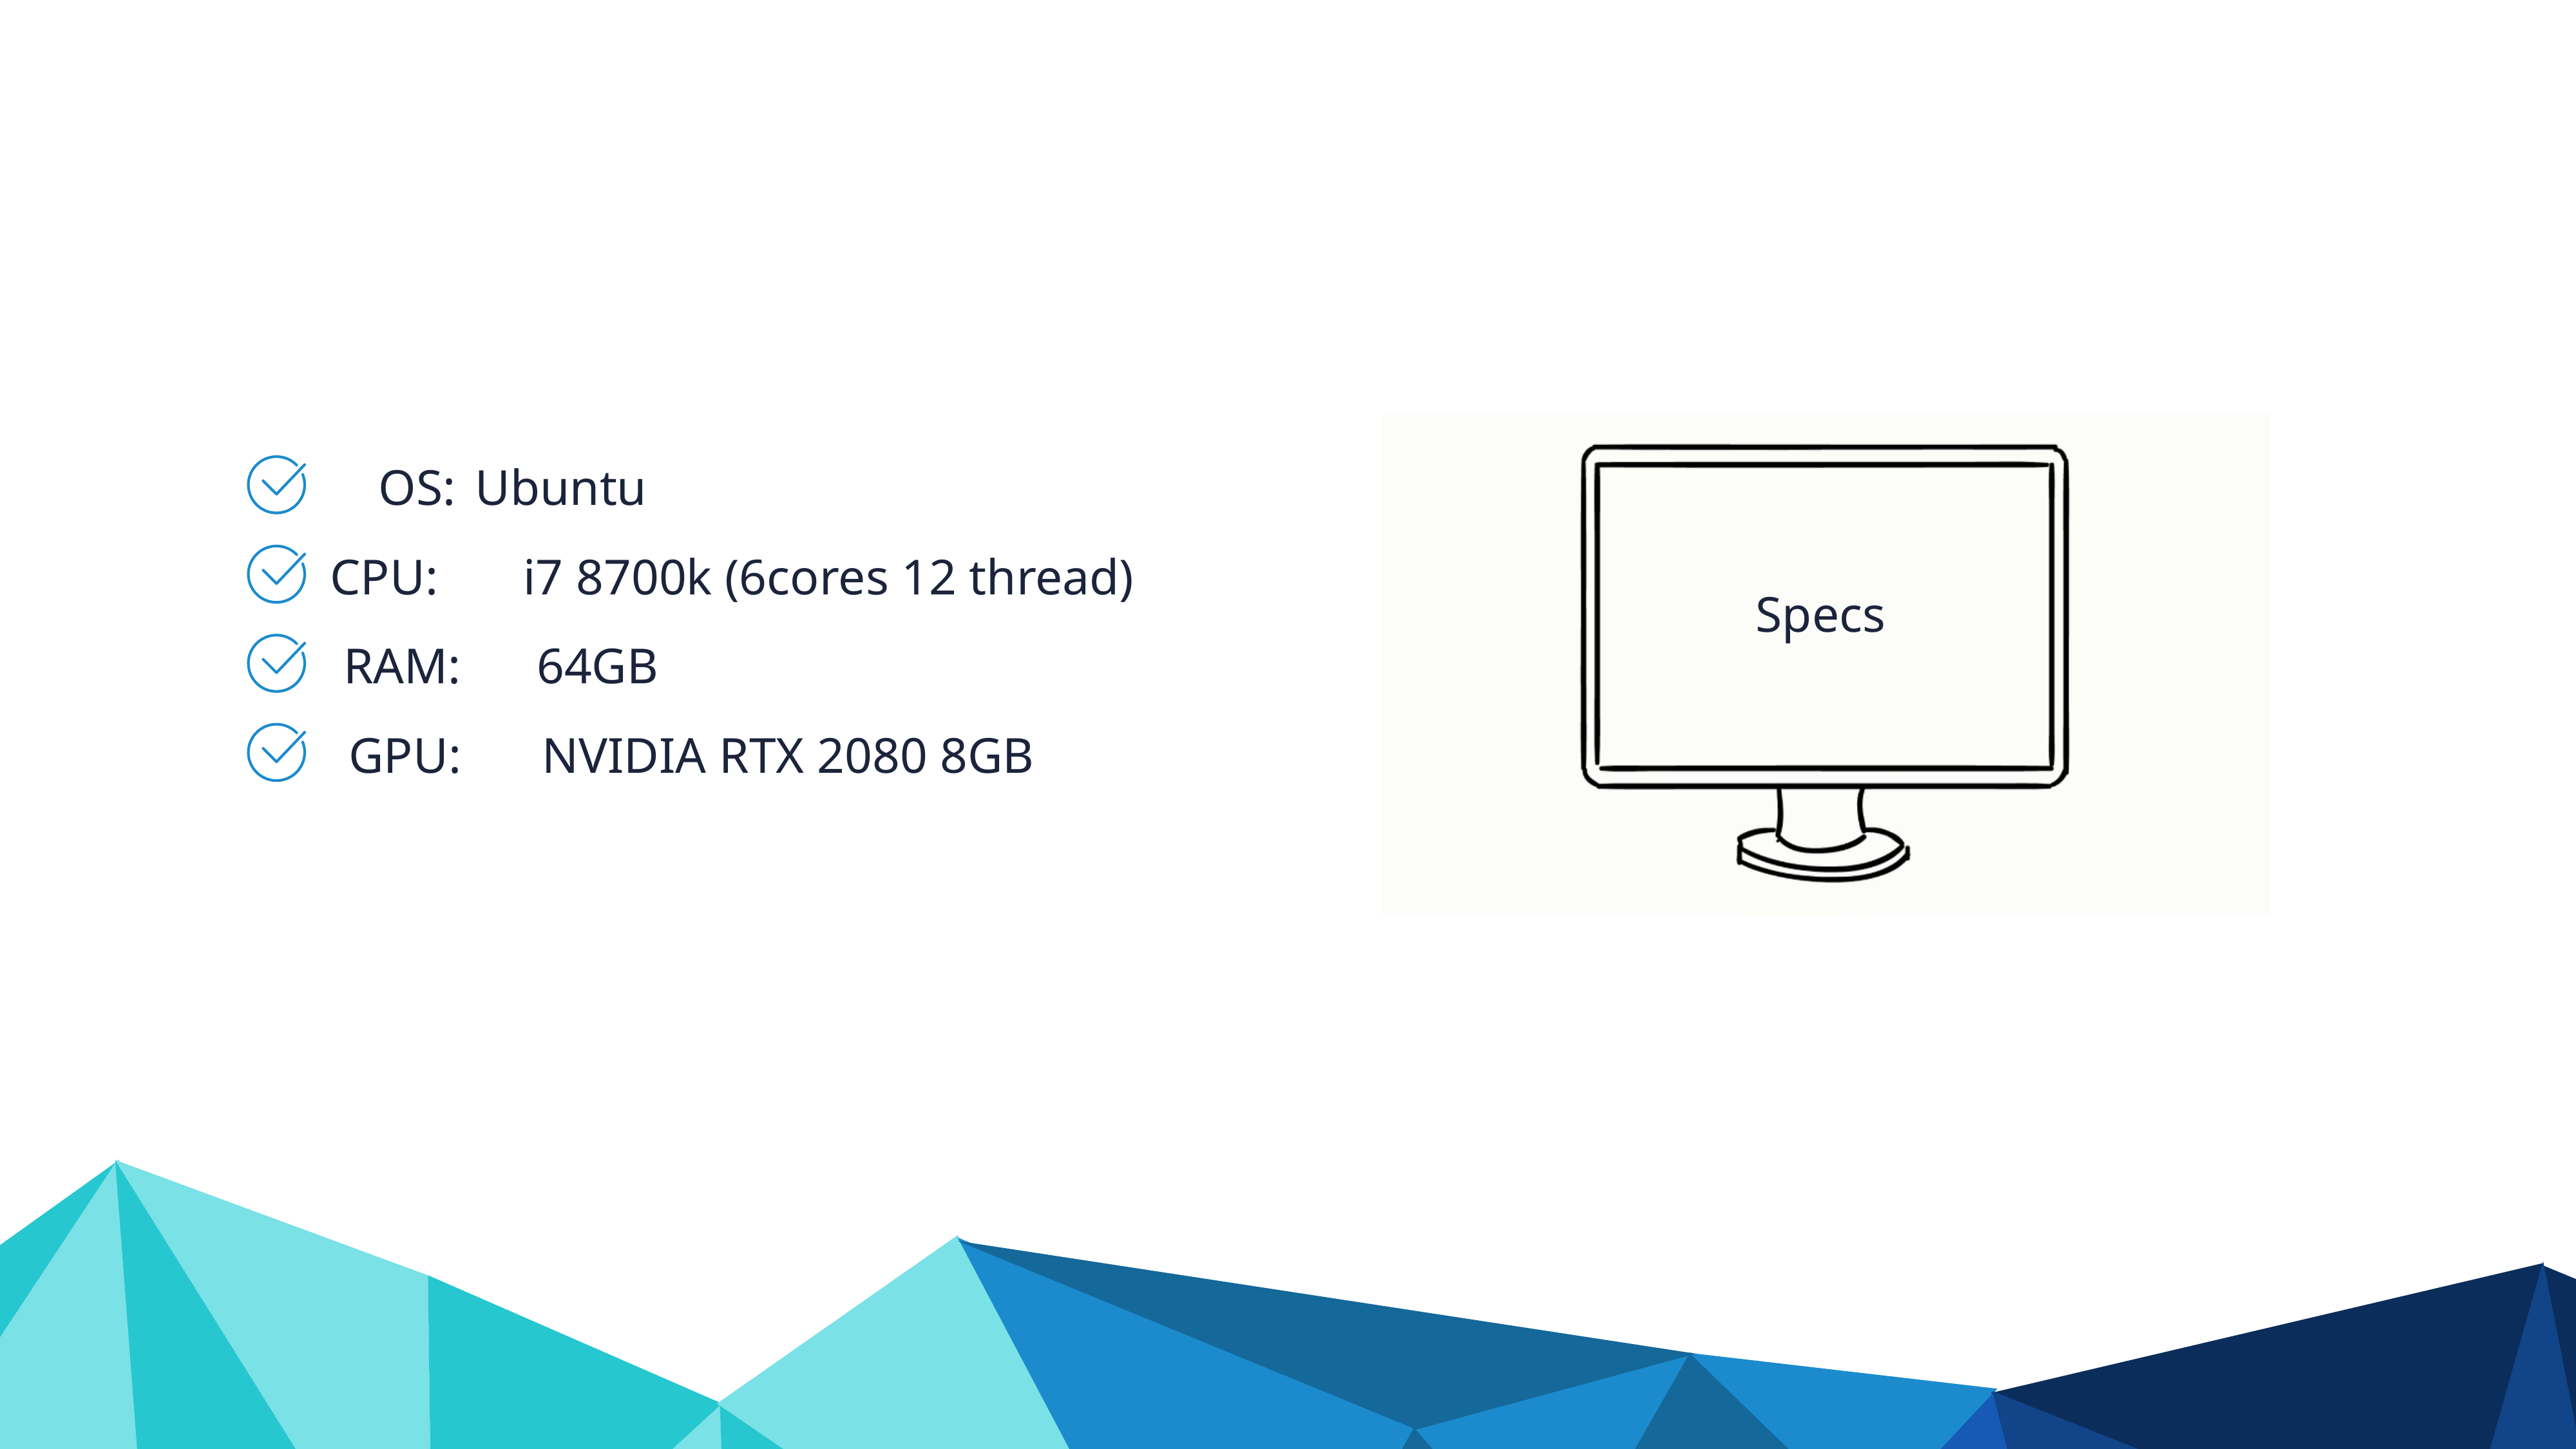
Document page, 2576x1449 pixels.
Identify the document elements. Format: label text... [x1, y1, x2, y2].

picture [1382, 415, 2271, 915]
text_box [247, 634, 307, 693]
text_box CPU: i7 8700k (6cores 12 thread) [320, 541, 1144, 609]
text_box OS: Ubuntu [368, 452, 657, 520]
text_box [247, 723, 307, 782]
text_box [247, 544, 307, 604]
text_box RAM: 64GB [334, 630, 669, 698]
text_box [247, 455, 307, 515]
text_box GPU: NVIDIA RTX 2080 8GB [339, 719, 1045, 788]
